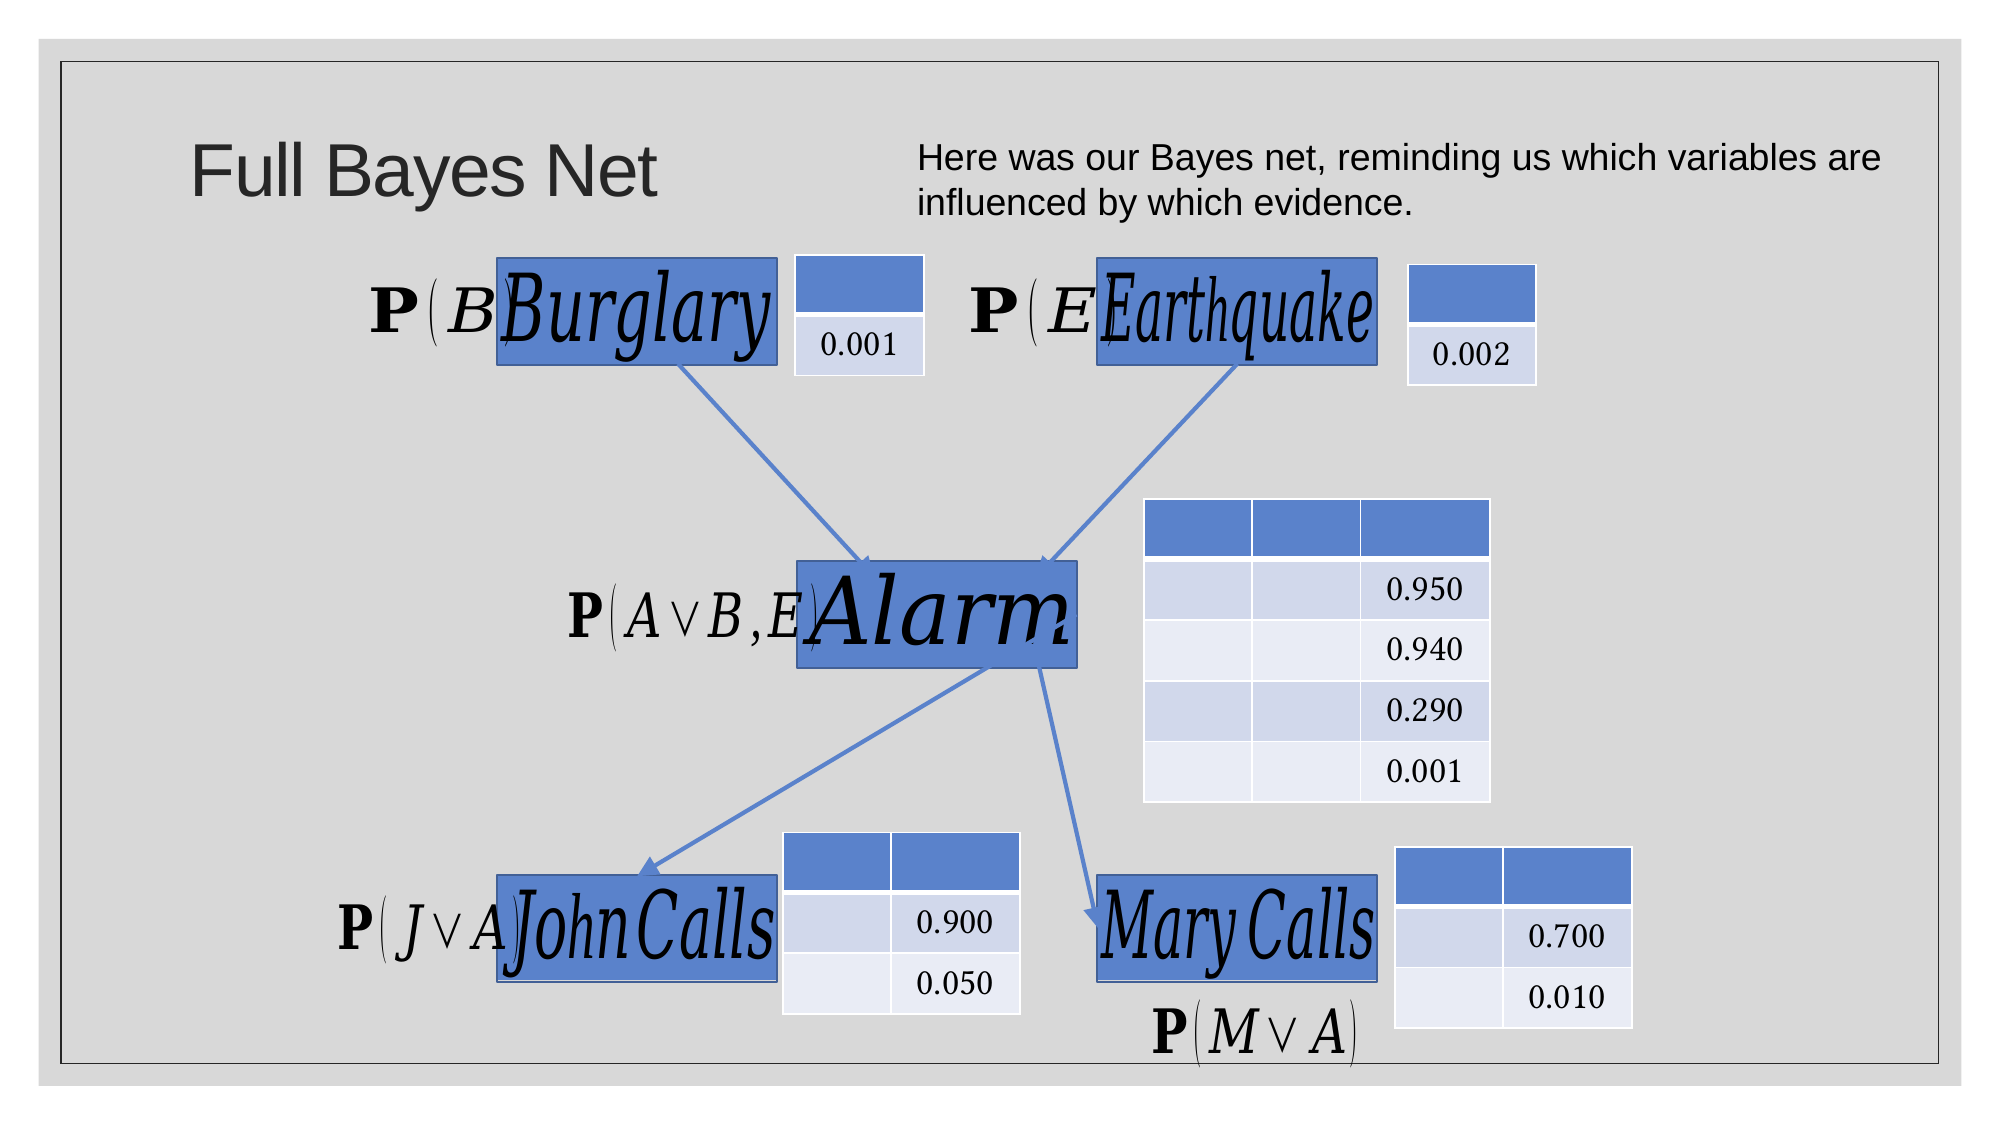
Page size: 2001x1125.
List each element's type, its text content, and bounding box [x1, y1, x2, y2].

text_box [678, 363, 875, 578]
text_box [1035, 651, 1139, 892]
text_box Here was our Bayes net, reminding us which variables are influenced by which evidence. [902, 125, 1950, 231]
title Full Bayes Net [174, 59, 1825, 285]
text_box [1035, 363, 1238, 578]
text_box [637, 651, 839, 877]
